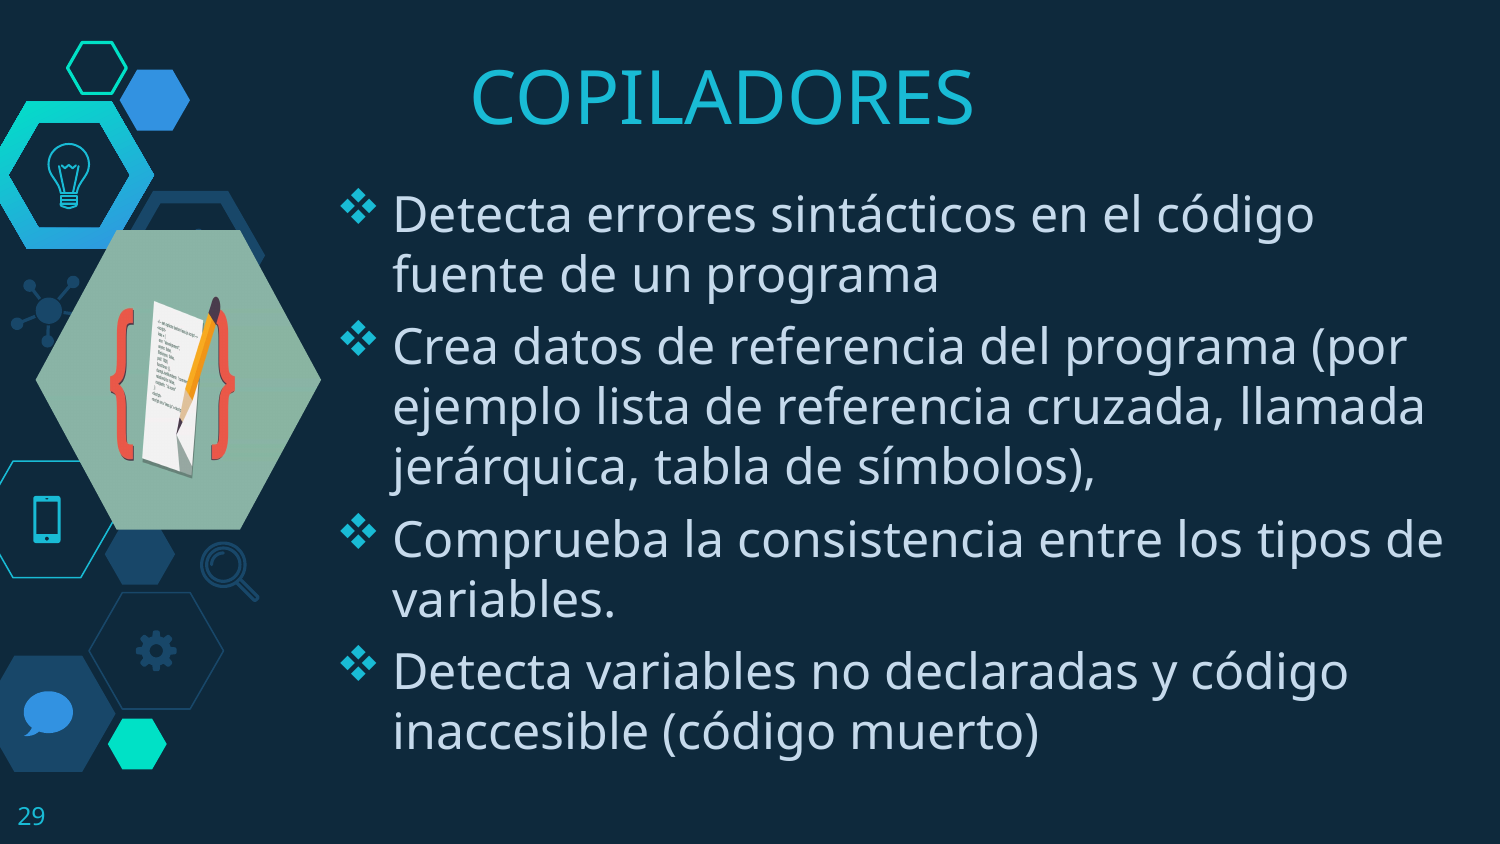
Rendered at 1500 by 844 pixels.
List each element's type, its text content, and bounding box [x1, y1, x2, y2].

slide_number 29 [2, 785, 93, 844]
list Detecta errores sintácticos en el código fuente de un programa Crea datos de referencia del programa (por ejemplo lista de referencia cruzada, llamada jerárquica, tabla de símbolos), Comprueba la consistencia entre los tipos de variables. Detecta variables no declaradas y código inaccesible (código muerto) [326, 440, 1465, 502]
text_box COPILADORES [407, 0, 1038, 155]
picture [35, 229, 322, 530]
